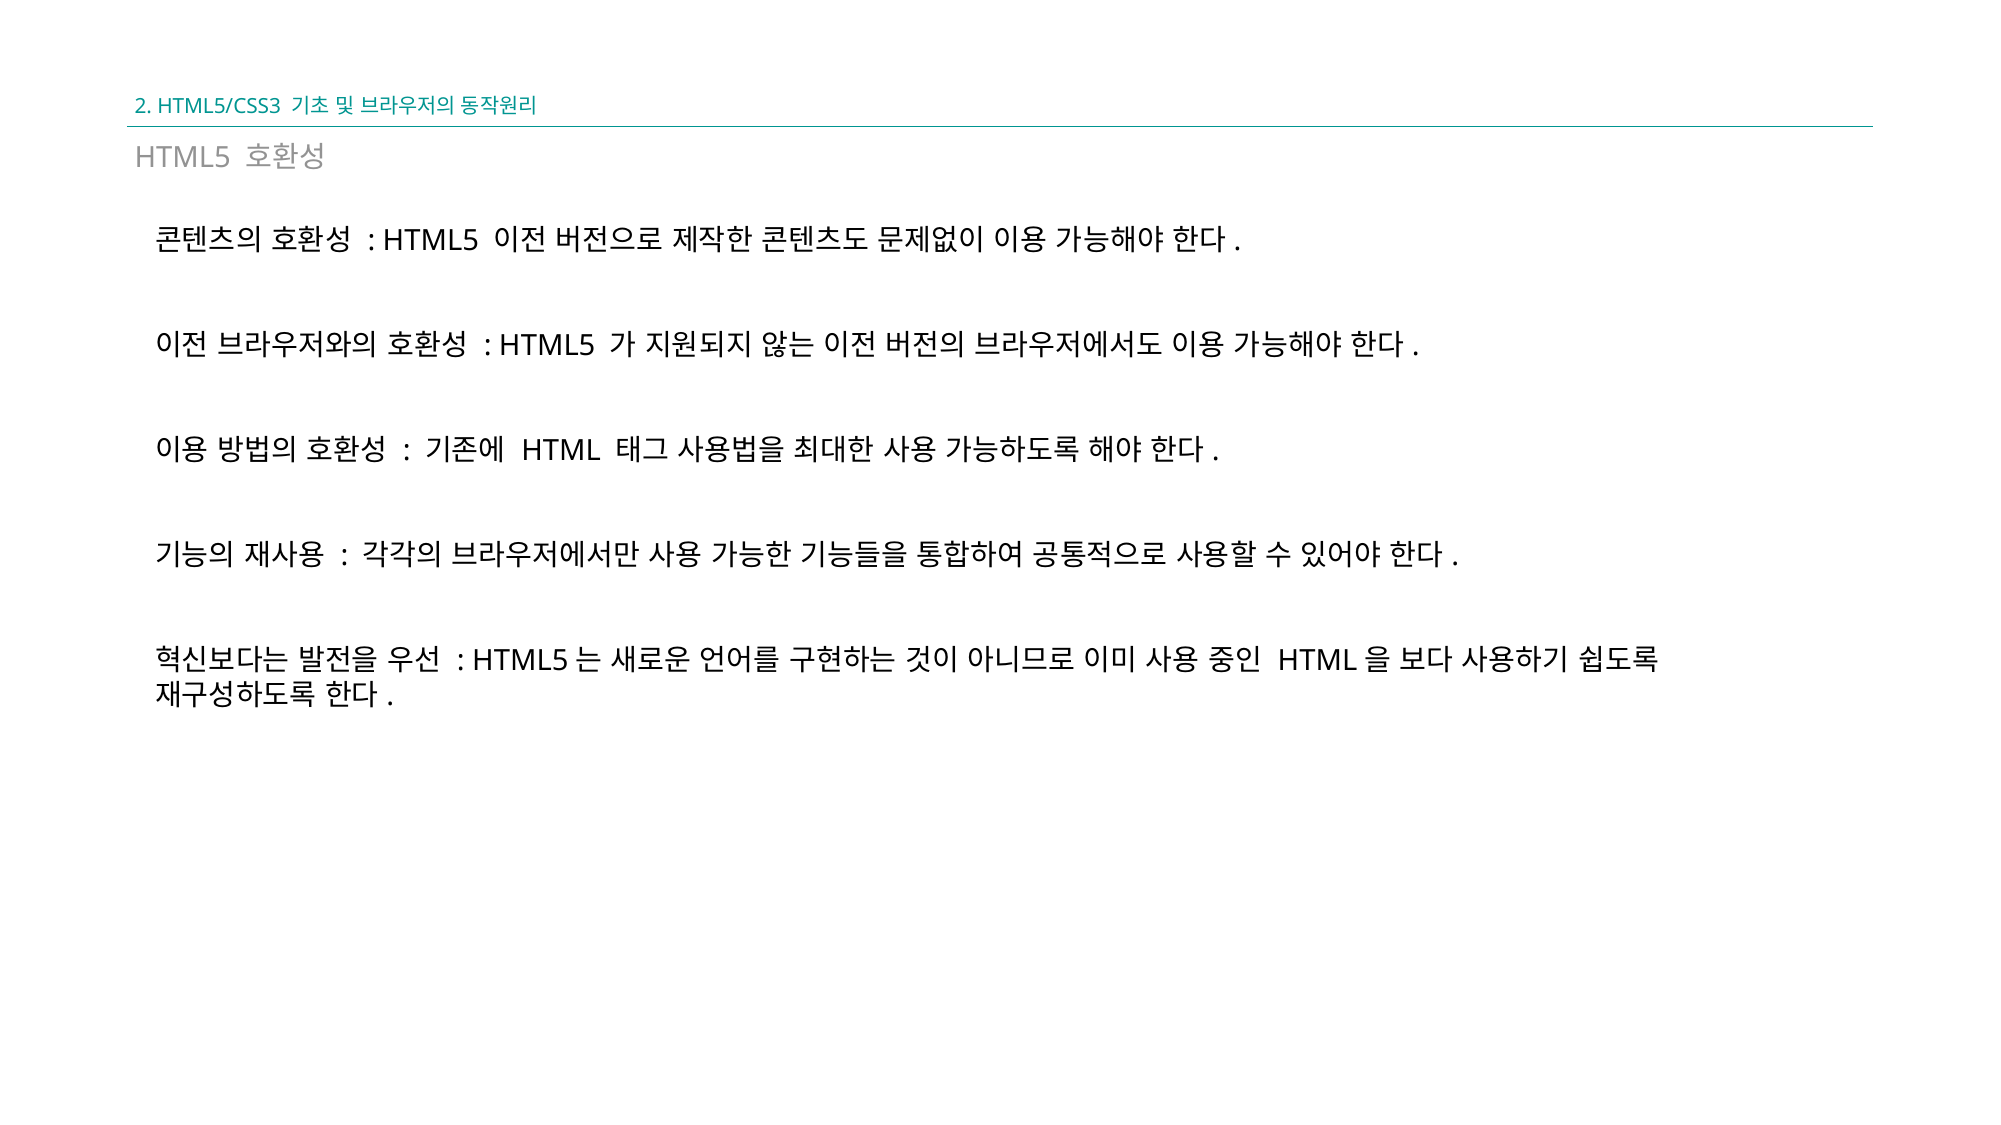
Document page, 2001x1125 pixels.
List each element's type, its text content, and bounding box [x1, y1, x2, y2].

text_box 콘텐츠의 호환성 : HTML5 이전 버전으로 제작한 콘텐츠도 문제없이 이용 가능해야 한다. 이전 브라우저와의 호환성 : HTML5 가 지원되지 않는 이전 버전의 브라우저에서도 이용 가능해야 한다. 이용 방법의 호환성 : 기존에 HTML 태그 사용법을 최대한 사용 가능하도록 해야 한다. 기능의 재사용 : 각각의 브라우저에서만 사용 가능한 기능들을 통합하여 공통적으로 사용할 수 있어야 한다. 혁신보다는 발전을 우선 : HTML5는 새로운 언어를 구현하는 것이 아니므로 이미 사용 중인 HTML을 보다 사용하기 쉽도록 재구성하도록 한다. [140, 214, 1817, 799]
list HTML5 호환성 [119, 134, 1191, 184]
list 2. HTML5/CSS3 기초 및 브라우저의 동작원리 [119, 88, 1191, 124]
